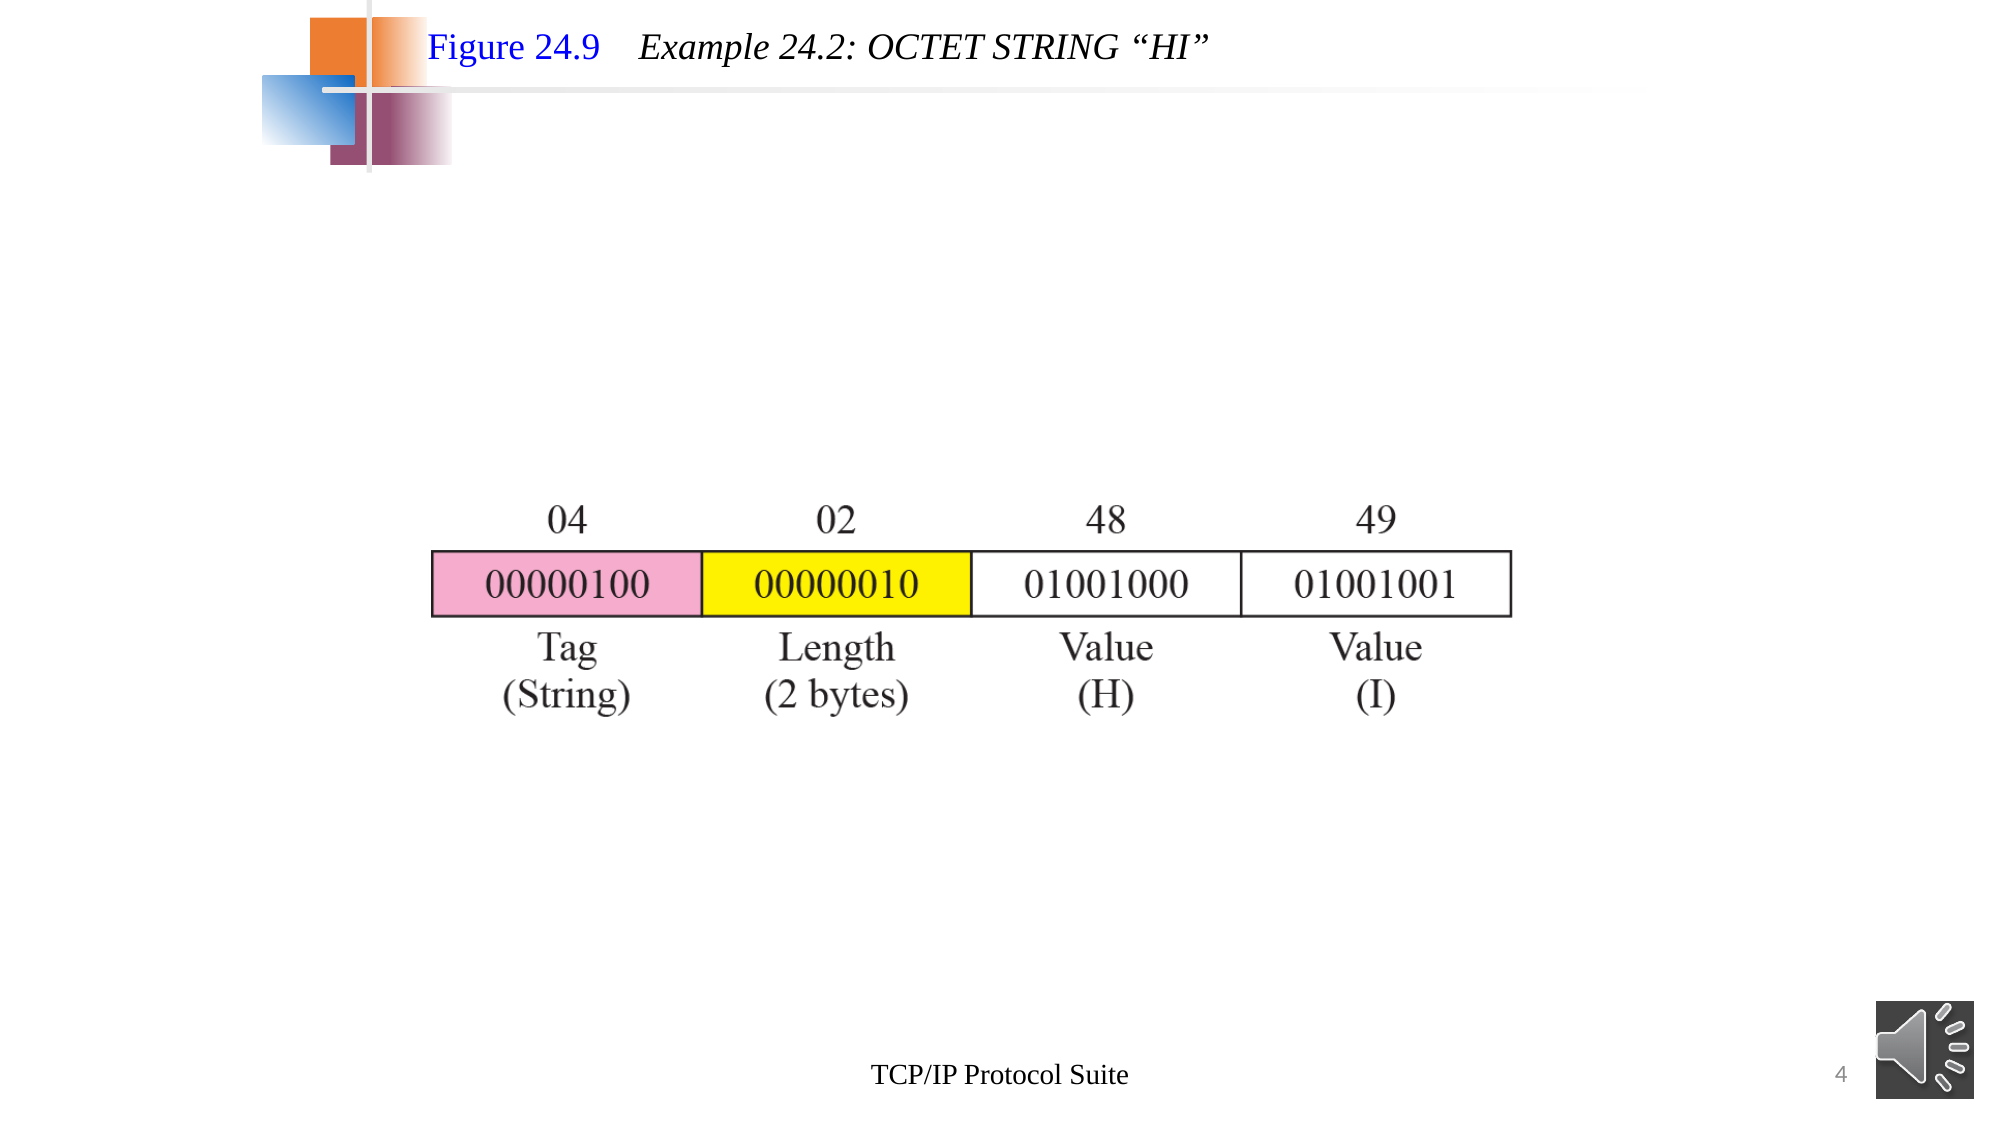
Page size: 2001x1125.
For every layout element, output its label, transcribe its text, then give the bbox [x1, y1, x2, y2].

text_box [262, 75, 355, 145]
text_box [330, 93, 366, 165]
picture [1874, 999, 1975, 1100]
text_box [366, 93, 372, 173]
text_box [372, 17, 427, 86]
text_box [322, 87, 1673, 93]
text_box [391, 93, 452, 165]
text_box [372, 93, 391, 165]
text_box Figure 24.9 Example 24.2: OCTET STRING “HI” [412, 14, 1350, 75]
slide_number 4 [1412, 1042, 1863, 1103]
text_box [366, 0, 372, 87]
footer TCP/IP Protocol Suite [662, 1042, 1338, 1103]
picture [431, 499, 1513, 721]
text_box [310, 17, 366, 86]
